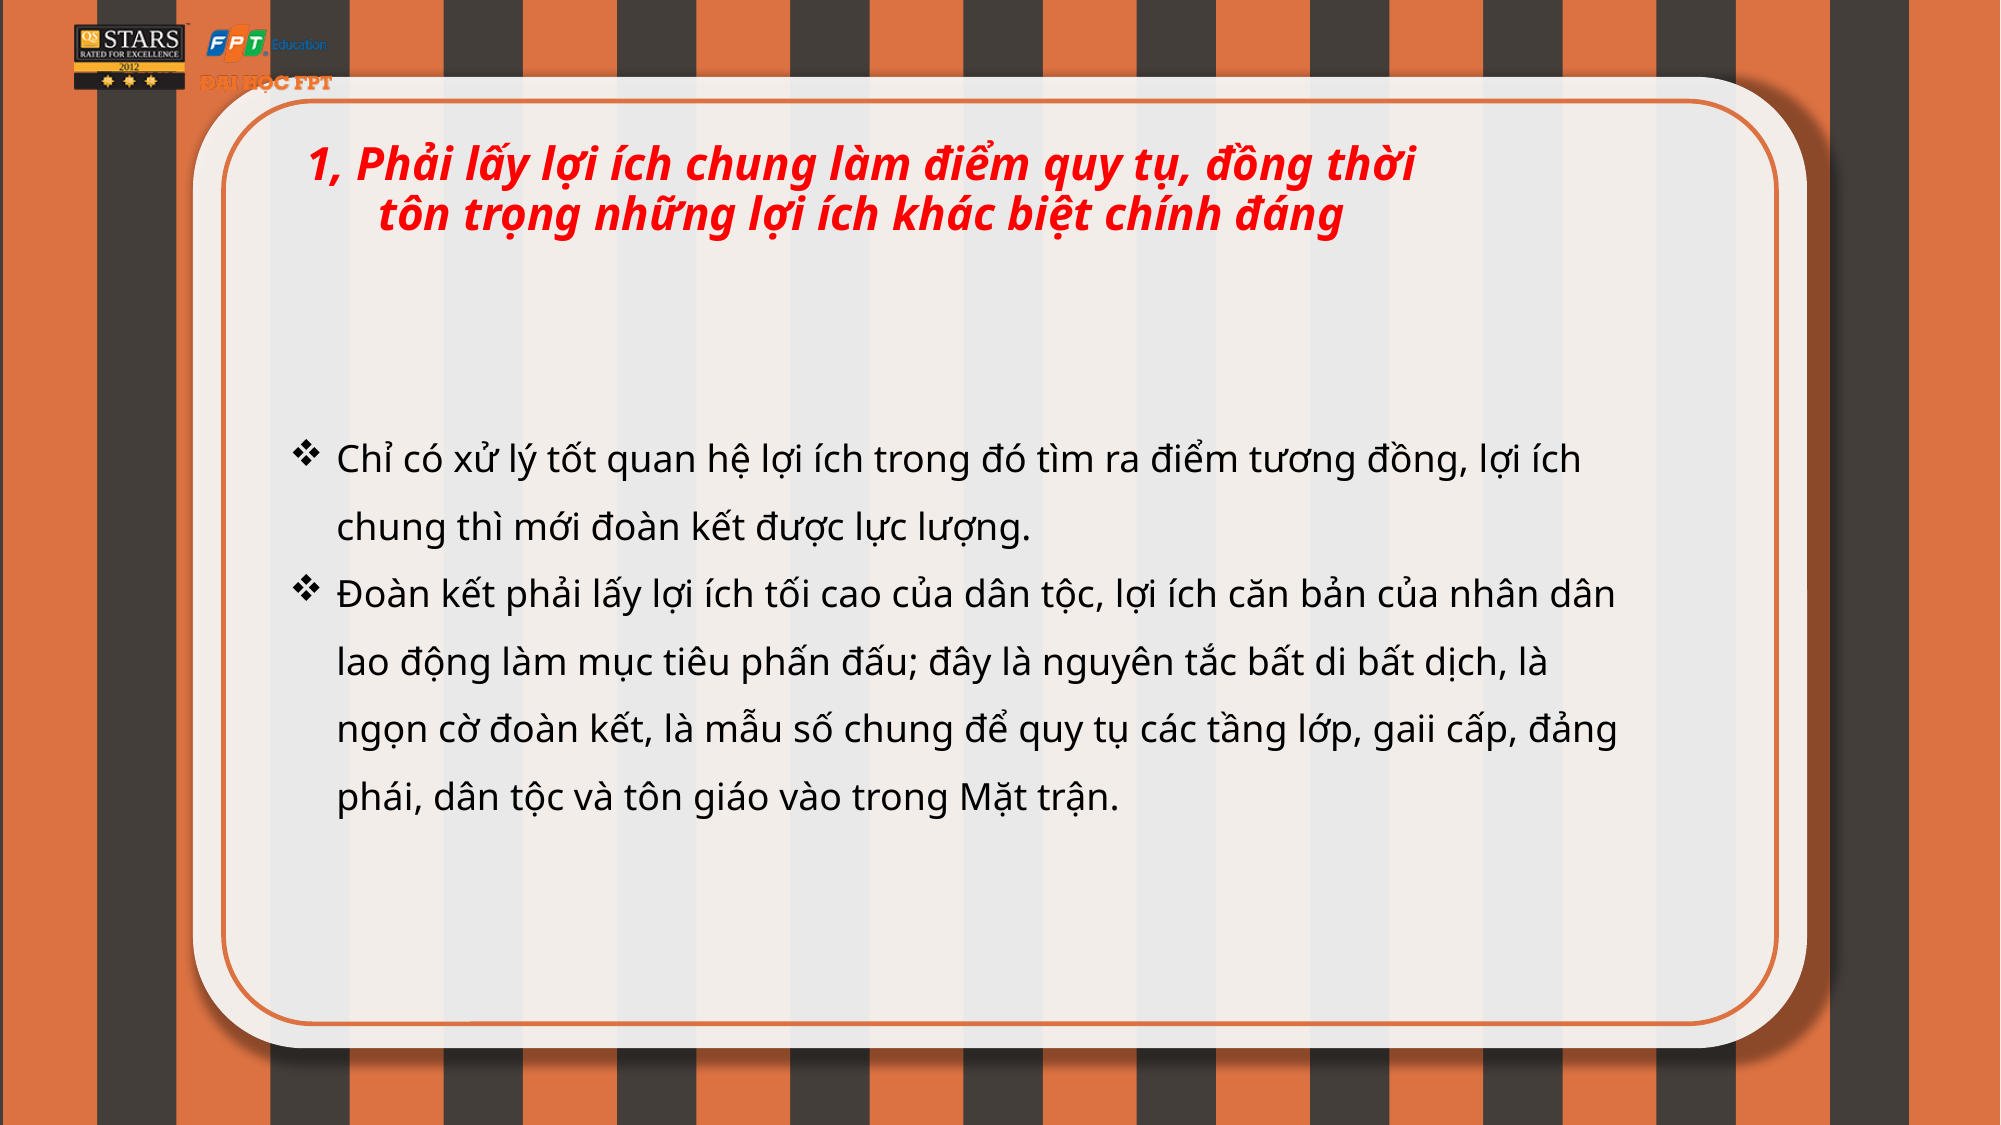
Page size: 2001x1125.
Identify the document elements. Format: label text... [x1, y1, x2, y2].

title 1, Phải lấy lợi ích chung làm điểm quy tụ, đồng thời tôn trọng những lợi ích khác biệt chính đáng [250, 153, 1473, 255]
text_box Chỉ có xử lý tốt quan hệ lợi ích trong đó tìm ra điểm tương đồng, lợi ích chung thì mới đoàn kết được lực lượng. Đoàn kết phải lấy lợi ích tối cao của dân tộc, lợi ích căn bản của nhân dân lao động làm mục tiêu phấn đấu; đây là nguyên tắc bất di bất dịch, là ngọn cờ đoàn kết, là mẫu số chung để quy tụ các tầng lớp, gaii cấp, đảng phái, dân tộc và tôn giáo vào trong Mặt trận. [274, 405, 1647, 916]
picture [74, 23, 332, 94]
